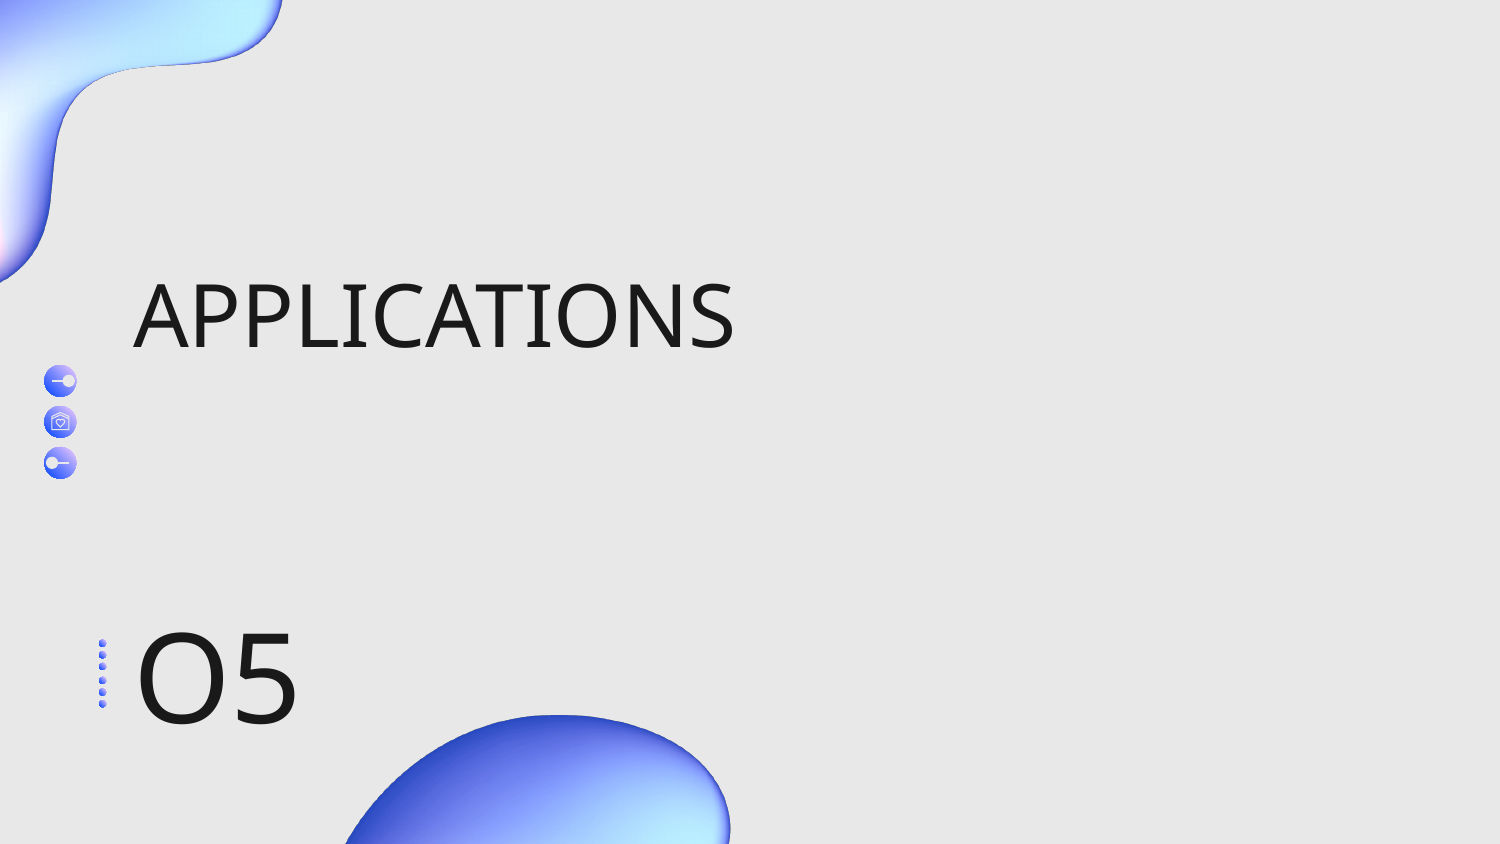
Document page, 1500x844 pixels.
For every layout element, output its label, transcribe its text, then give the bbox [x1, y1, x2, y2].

text_box [44, 406, 77, 438]
text_box [55, 418, 66, 428]
text_box [44, 365, 77, 397]
picture [0, 0, 359, 303]
title APPLICATIONS [118, 216, 913, 619]
picture [249, 606, 776, 844]
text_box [98, 639, 107, 708]
text_box [51, 411, 70, 431]
title O5 [118, 604, 381, 743]
text_box [44, 446, 77, 479]
